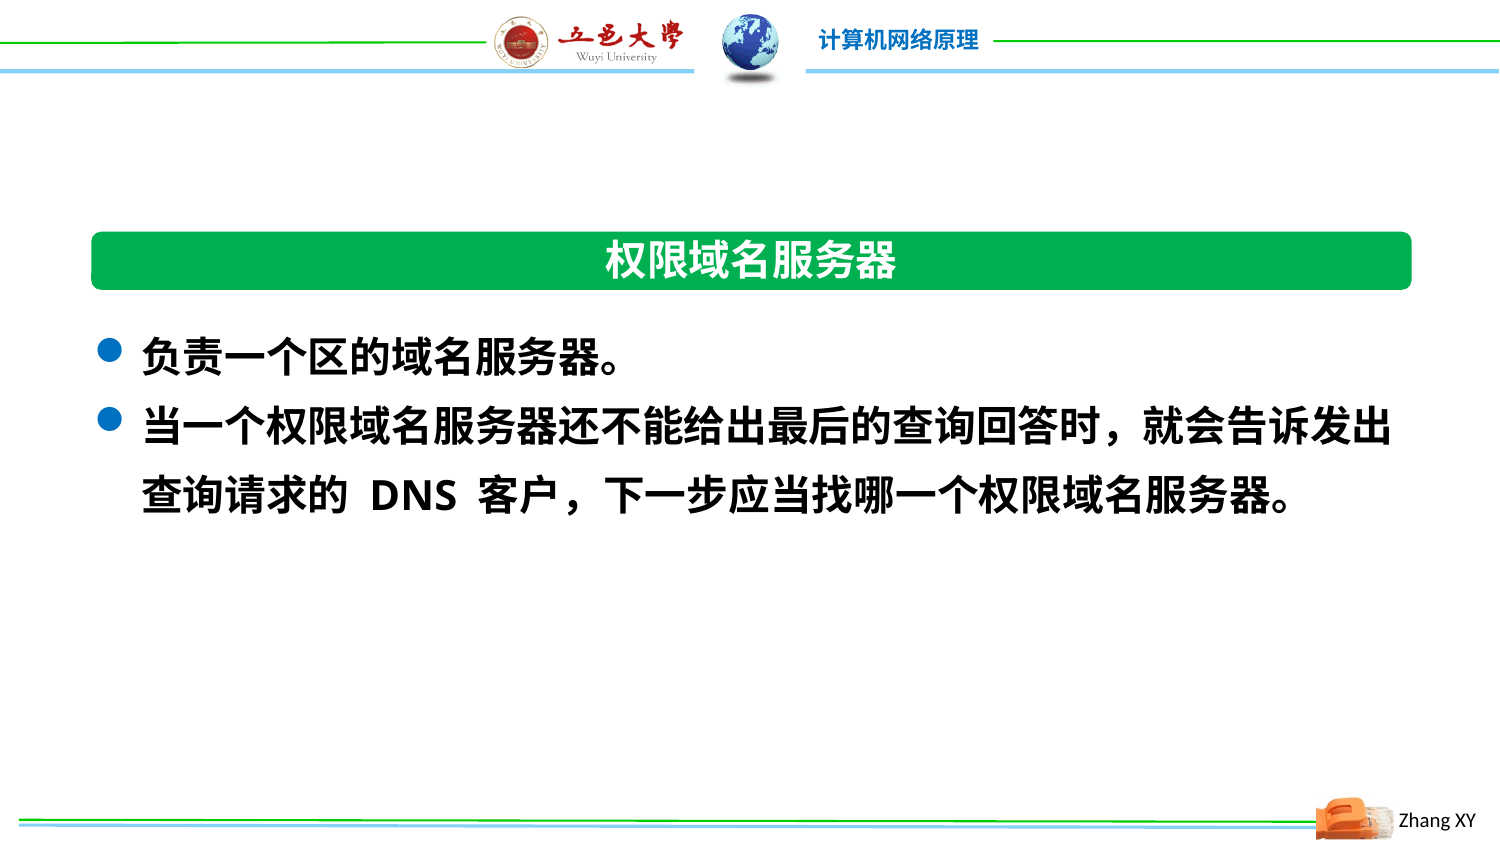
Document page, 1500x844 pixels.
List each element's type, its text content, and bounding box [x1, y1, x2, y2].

picture [1316, 796, 1394, 840]
picture [494, 15, 697, 69]
text_box 权限域名服务器 [590, 226, 913, 292]
text_box [913, 231, 1412, 290]
text_box [91, 231, 590, 290]
picture [720, 12, 780, 88]
text_box 负责一个区的域名服务器。 当一个权限域名服务器还不能给出最后的查询回答时，就会告诉发出查询请求的 DNS 客户，下一步应当找哪一个权限域名服务器。 [79, 304, 1432, 526]
